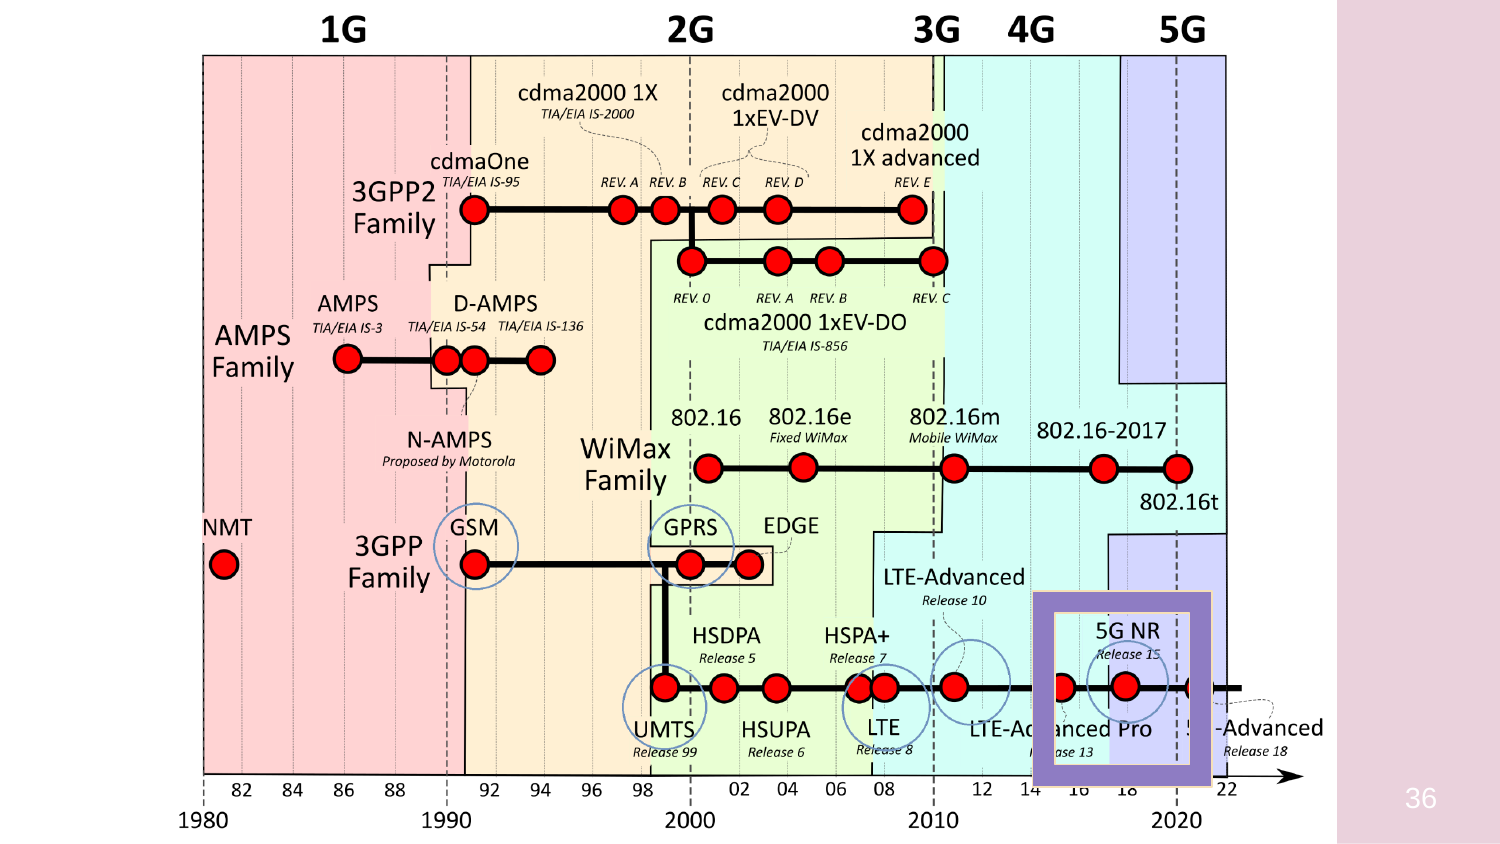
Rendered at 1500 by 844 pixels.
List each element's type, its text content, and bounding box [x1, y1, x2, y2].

picture [163, 0, 1337, 844]
slide_number ‹#› [1389, 764, 1480, 830]
